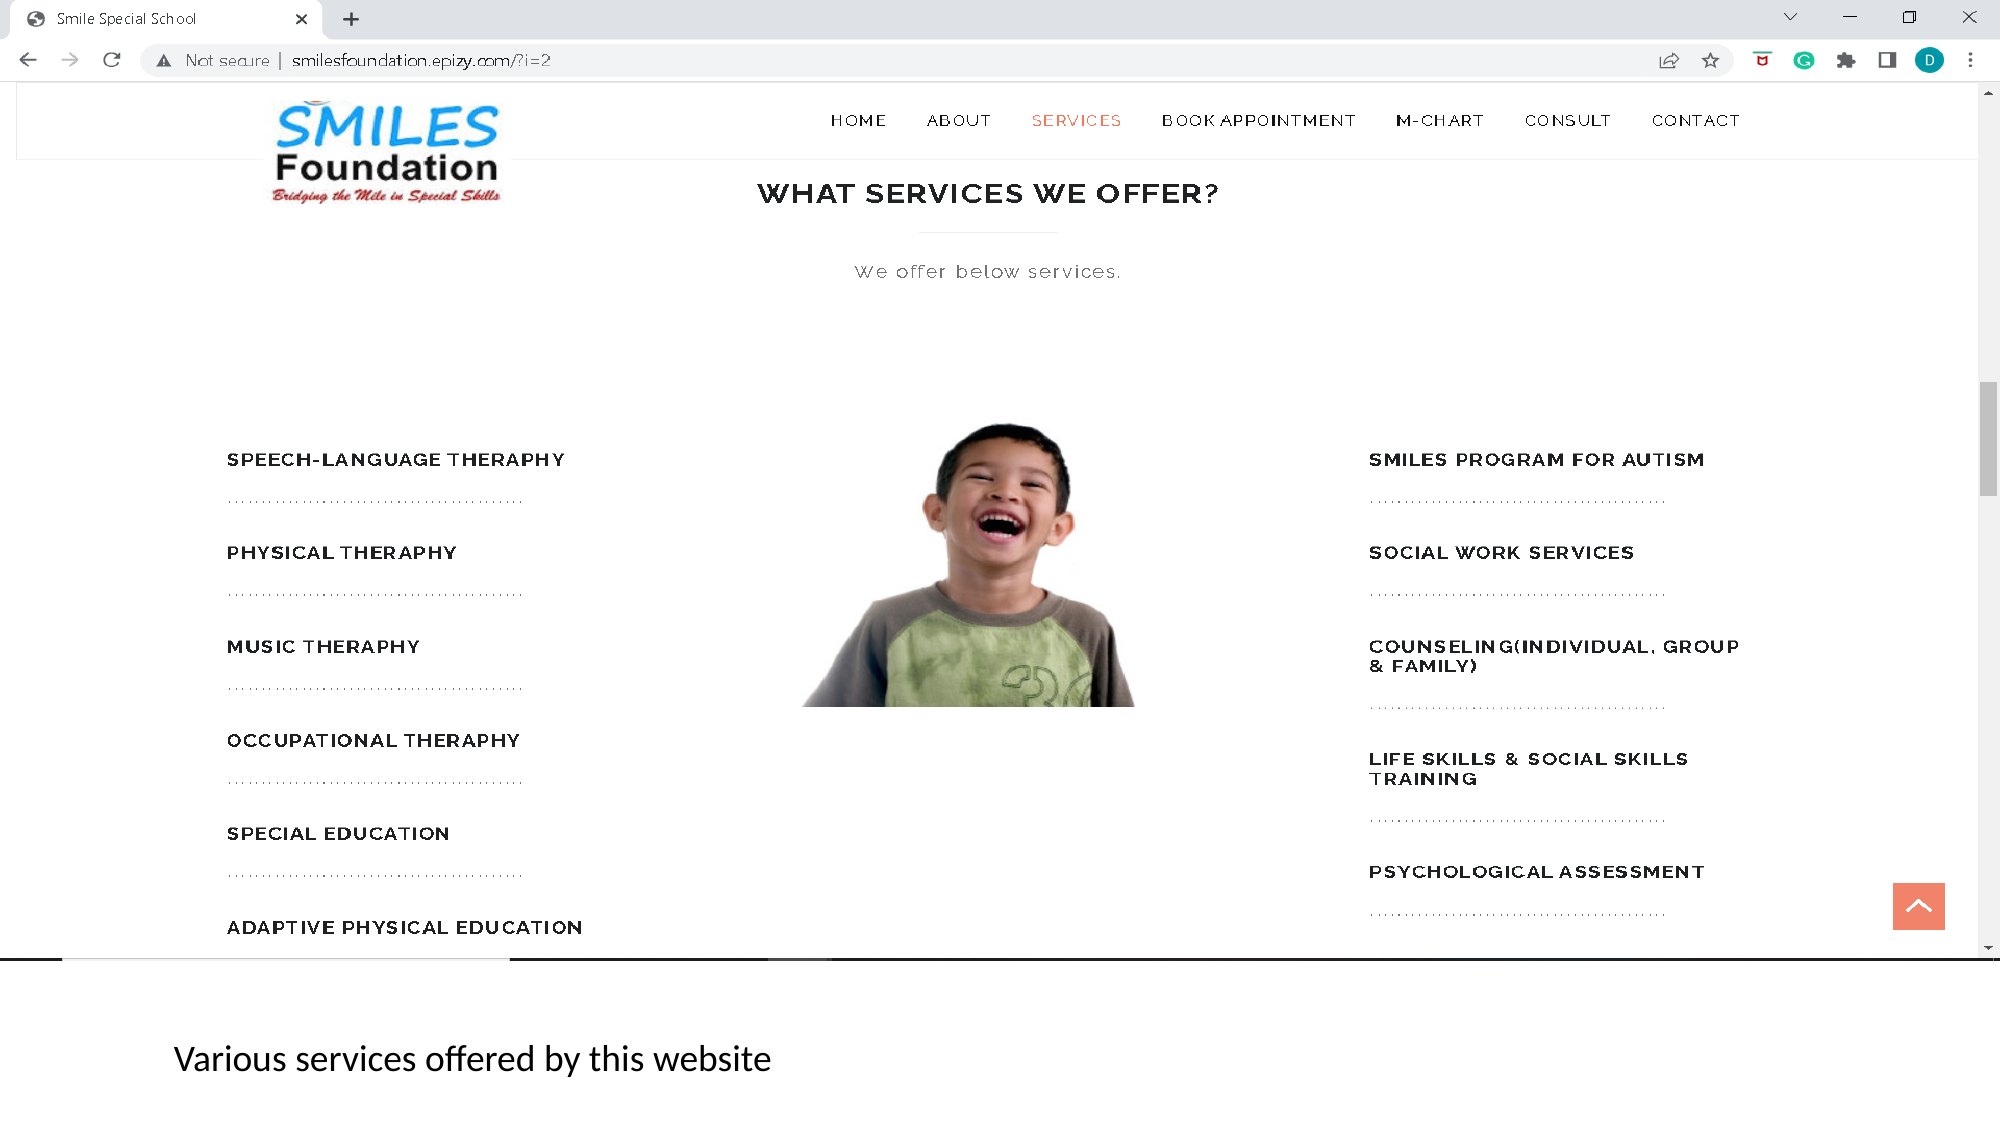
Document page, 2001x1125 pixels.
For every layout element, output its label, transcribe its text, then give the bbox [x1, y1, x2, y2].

text_box Various services offered by this website [159, 1026, 1159, 1086]
picture [0, 0, 2000, 961]
